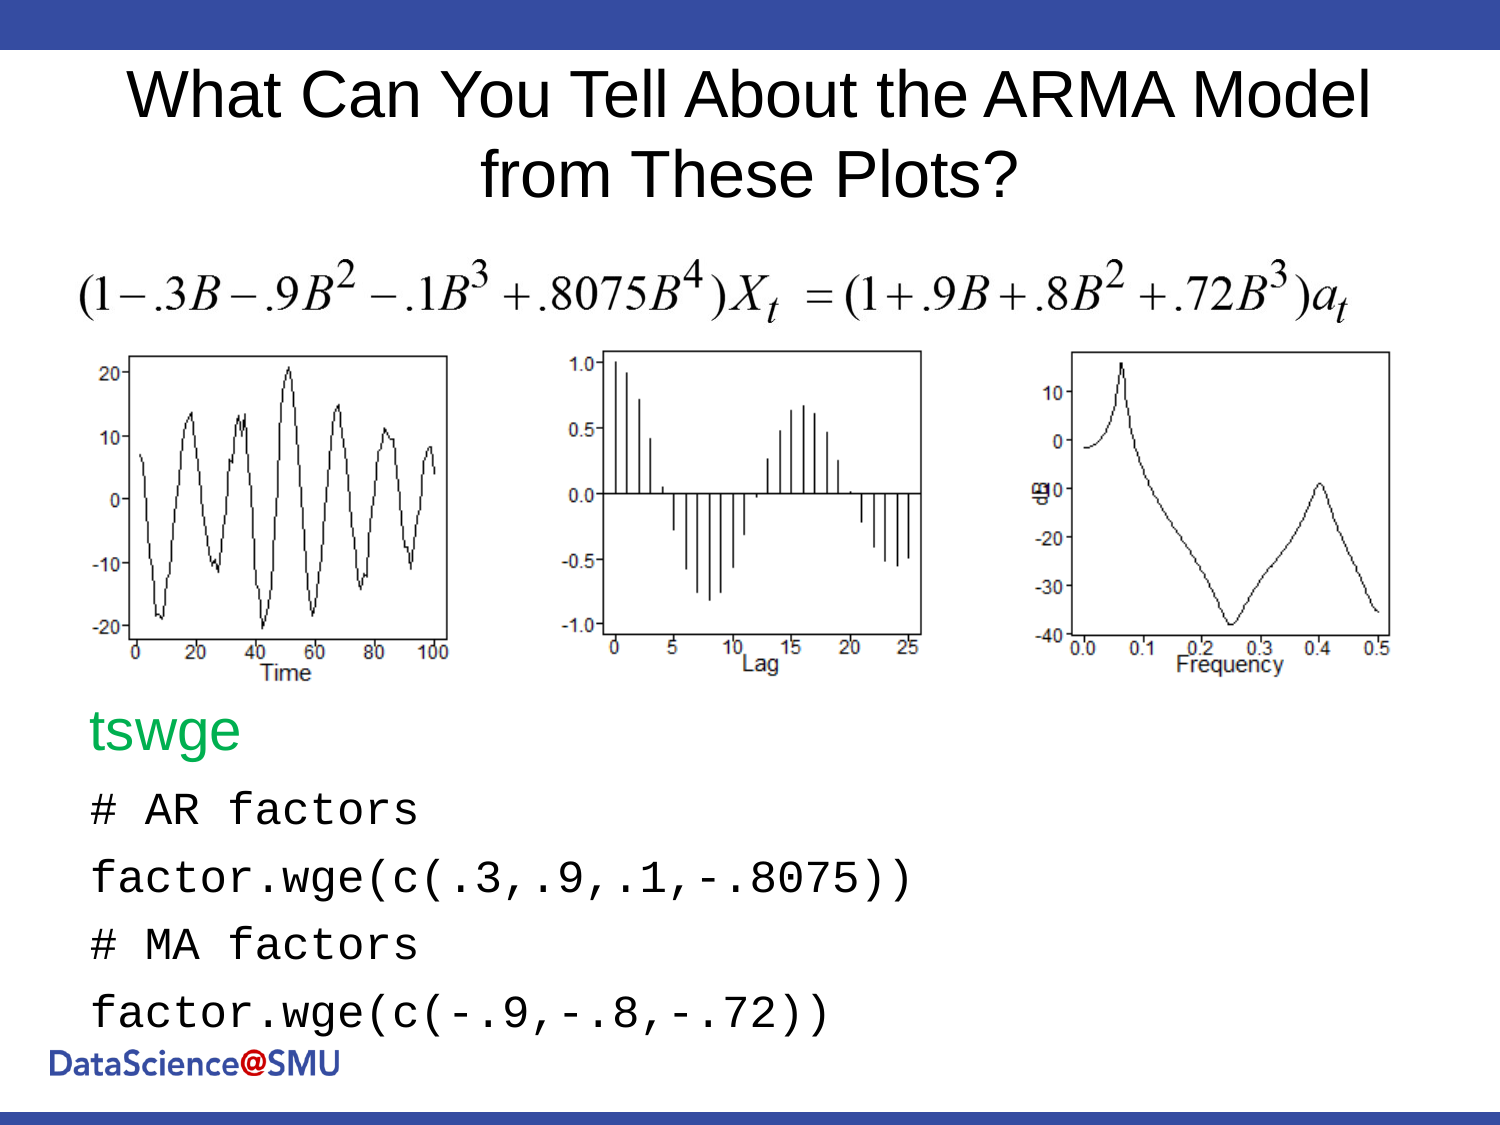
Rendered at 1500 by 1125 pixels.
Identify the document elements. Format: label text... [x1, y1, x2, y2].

text_box tswge [75, 684, 445, 771]
picture [74, 249, 1353, 330]
picture [87, 337, 463, 690]
picture [548, 337, 939, 688]
picture [1024, 347, 1421, 686]
text_box # AR factors factor.wge(c(.3,.9,.1,-.8075)) # MA factors factor.wge(c(-.9,-.8,-.72)) [74, 771, 1038, 1035]
title What Can You Tell About the ARMA Model from These Plots? [75, 37, 1425, 225]
picture [50, 1049, 339, 1076]
